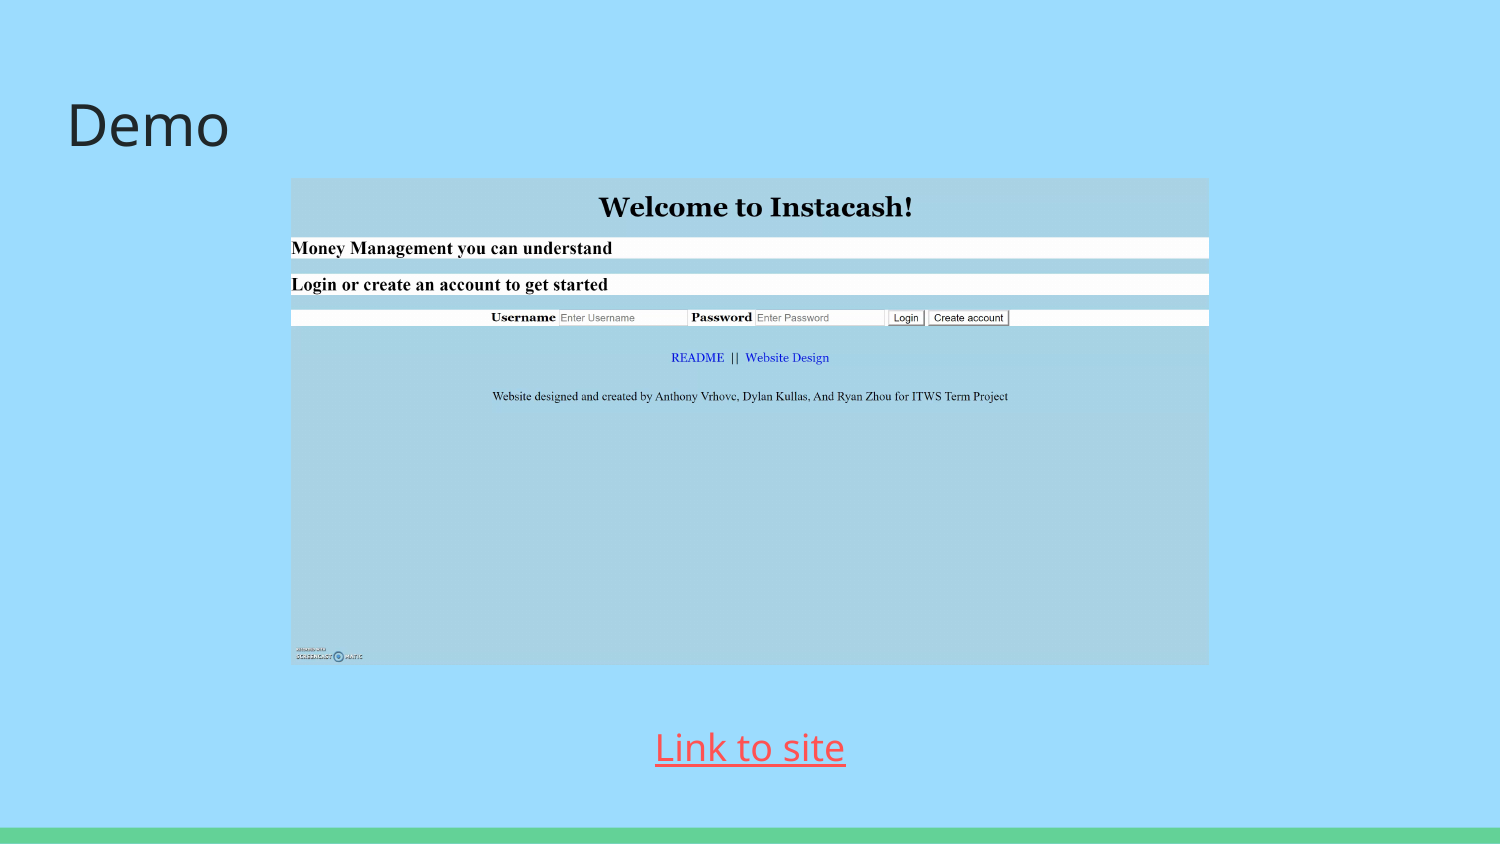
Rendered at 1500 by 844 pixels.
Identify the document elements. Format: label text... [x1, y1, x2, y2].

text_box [290, 177, 1210, 666]
list Link to site [51, 452, 1449, 844]
title Demo [51, 72, 1449, 167]
